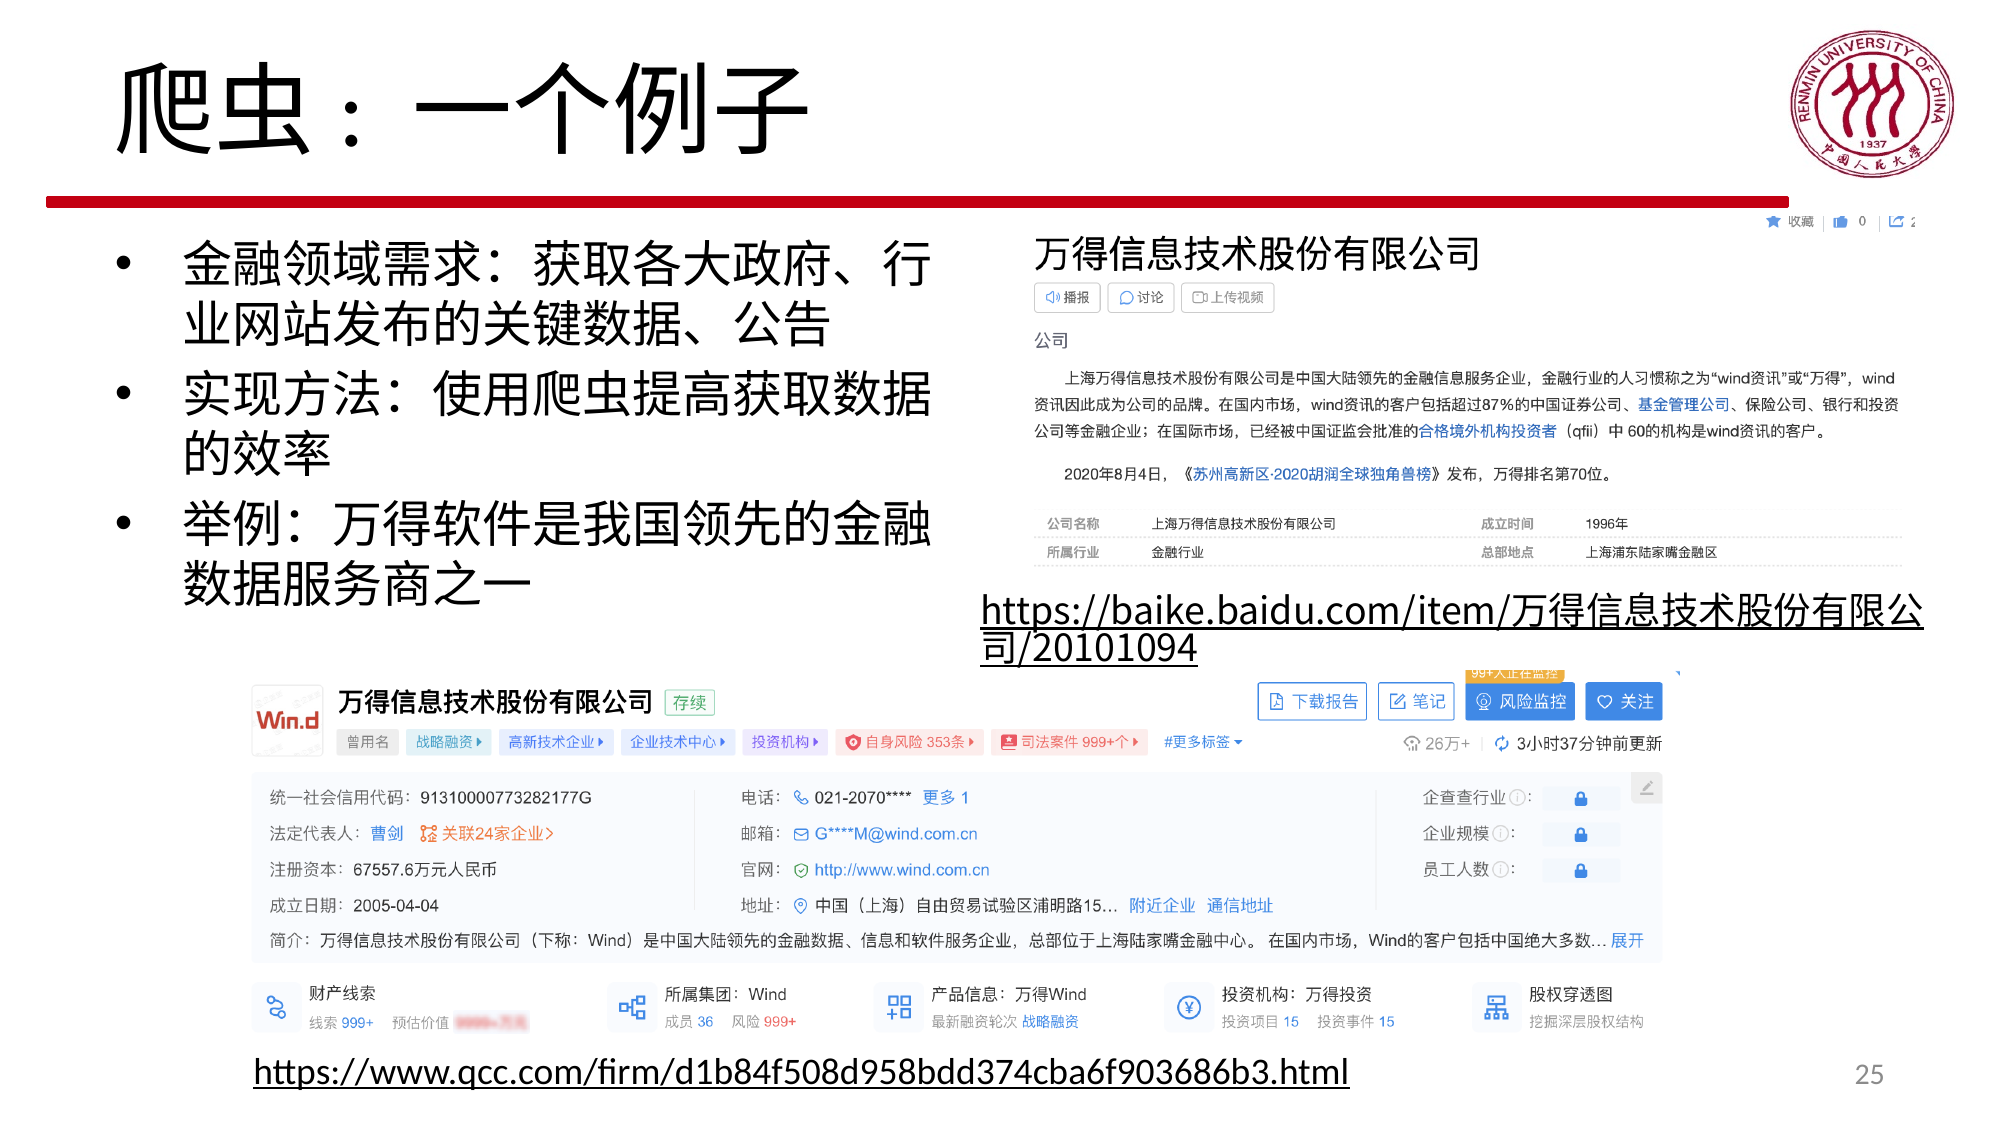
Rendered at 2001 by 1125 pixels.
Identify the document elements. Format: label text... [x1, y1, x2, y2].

text_box https://www.qcc.com/firm/d1b84f508d958bdd374cba6f903686b3.html [238, 1051, 1532, 1100]
slide_number 25 [1433, 1042, 1900, 1103]
picture [1788, 24, 1960, 179]
picture [1016, 215, 1915, 576]
text_box https://baike.baidu.com/item/万得信息技术股份有限公司/20101094 [965, 579, 1966, 694]
list 金融领域需求：获取各大政府、行业网站发布的关键数据、公告 实现方法：使用爬虫提高获取数据的效率 举例：万得软件是我国领先的金融数据服务商之一 [99, 224, 983, 682]
title 爬虫: 一个例子 [99, 34, 1900, 179]
picture [238, 670, 1681, 1043]
